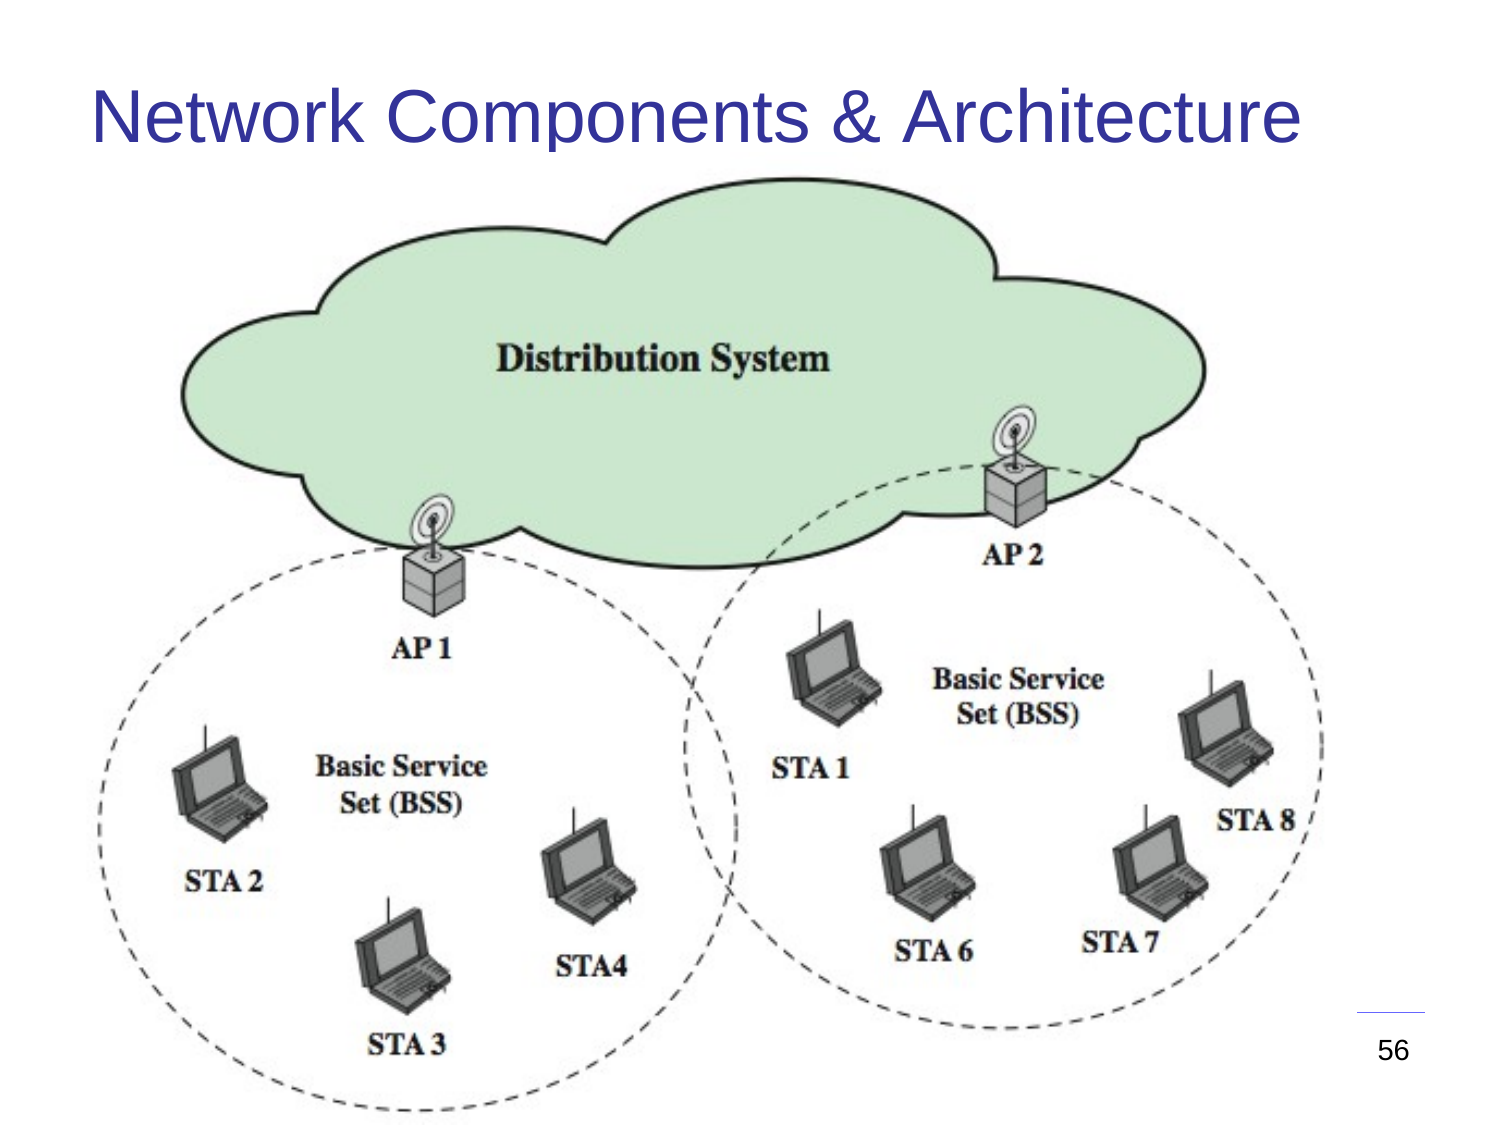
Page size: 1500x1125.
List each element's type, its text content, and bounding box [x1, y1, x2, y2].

slide_number 56 [1360, 1031, 1417, 1125]
title Network Components & Architecture [87, 65, 1305, 150]
picture [70, 151, 1357, 1125]
